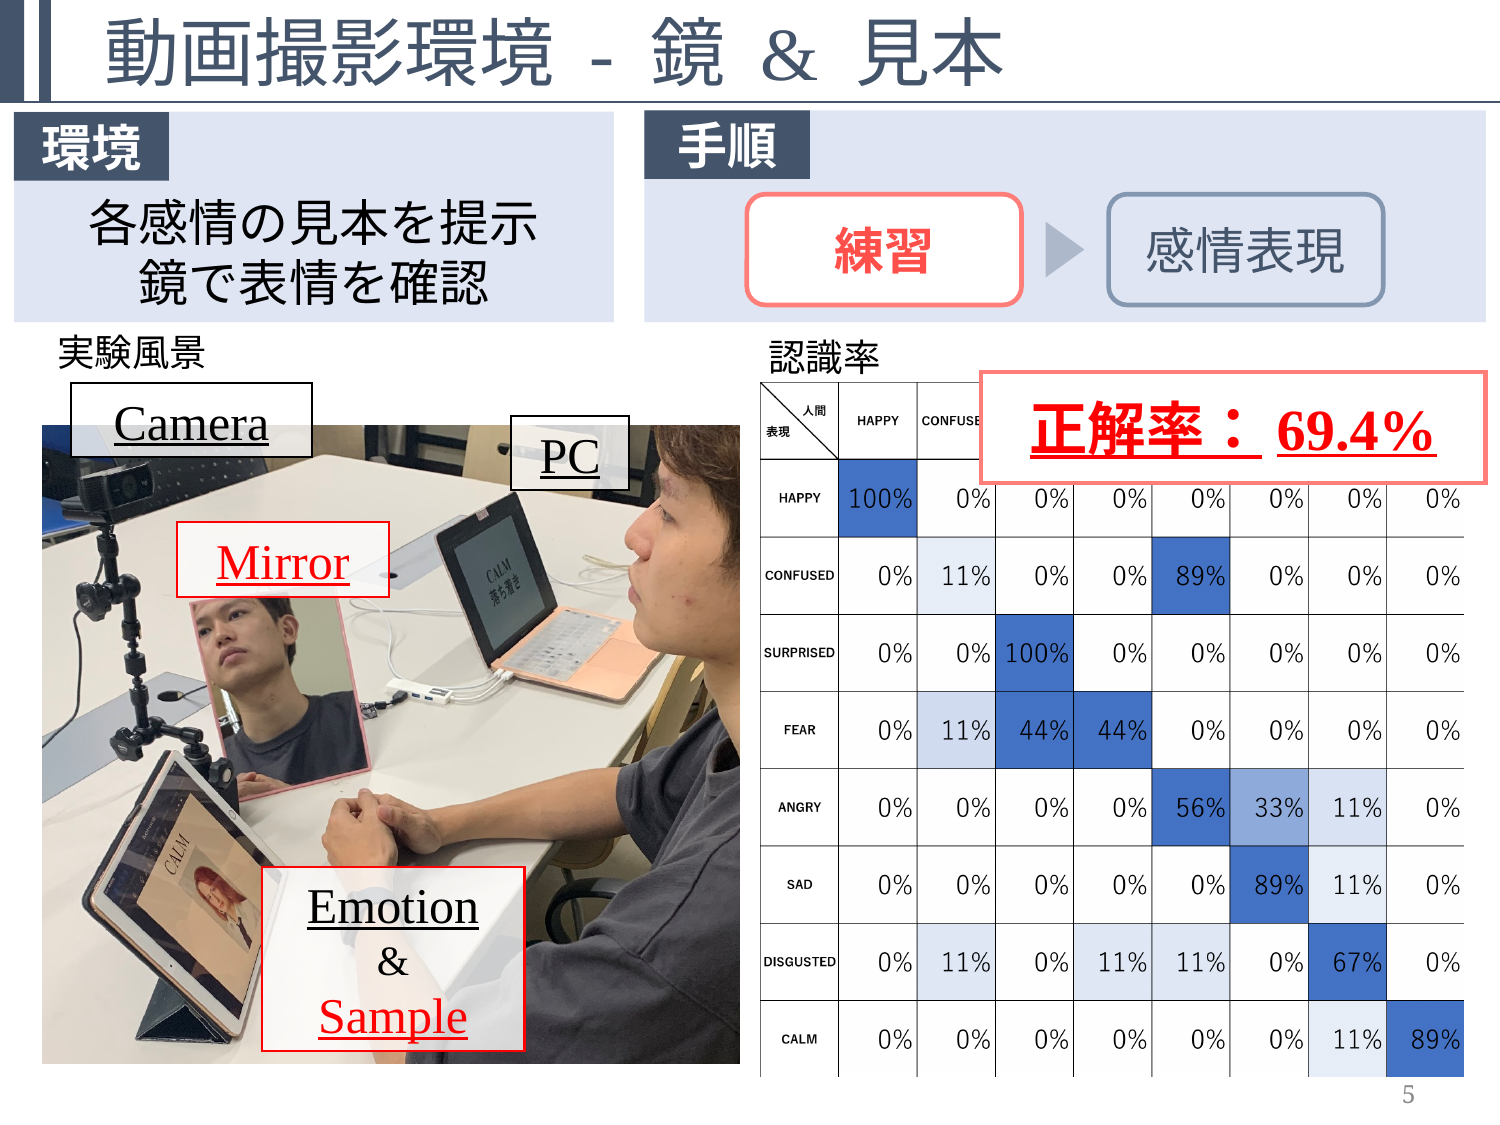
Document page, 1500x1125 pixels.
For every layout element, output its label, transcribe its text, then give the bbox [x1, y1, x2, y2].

text_box 動画撮影環境 - 鏡 & 見本 - [89, 0, 1035, 101]
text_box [42, 382, 740, 1064]
text_box [690, 176, 1459, 321]
text_box 環境 [13, 111, 89, 180]
text_box [0, 0, 25, 101]
text_box 手順 [643, 109, 811, 180]
text_box 正解率：69.4% [980, 371, 1487, 484]
text_box [38, 0, 52, 101]
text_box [746, 194, 1384, 305]
slide_number 5 [947, 1077, 1431, 1125]
text_box 動画撮影環境 - 鏡 & 見本 - [89, 103, 1035, 193]
text_box 実験風景 [42, 323, 223, 382]
text_box 各感情の見本を提示 鏡で表情を確認 [13, 180, 615, 323]
text_box [643, 109, 1487, 323]
picture [760, 382, 1464, 1077]
text_box 認識率 [753, 326, 928, 387]
